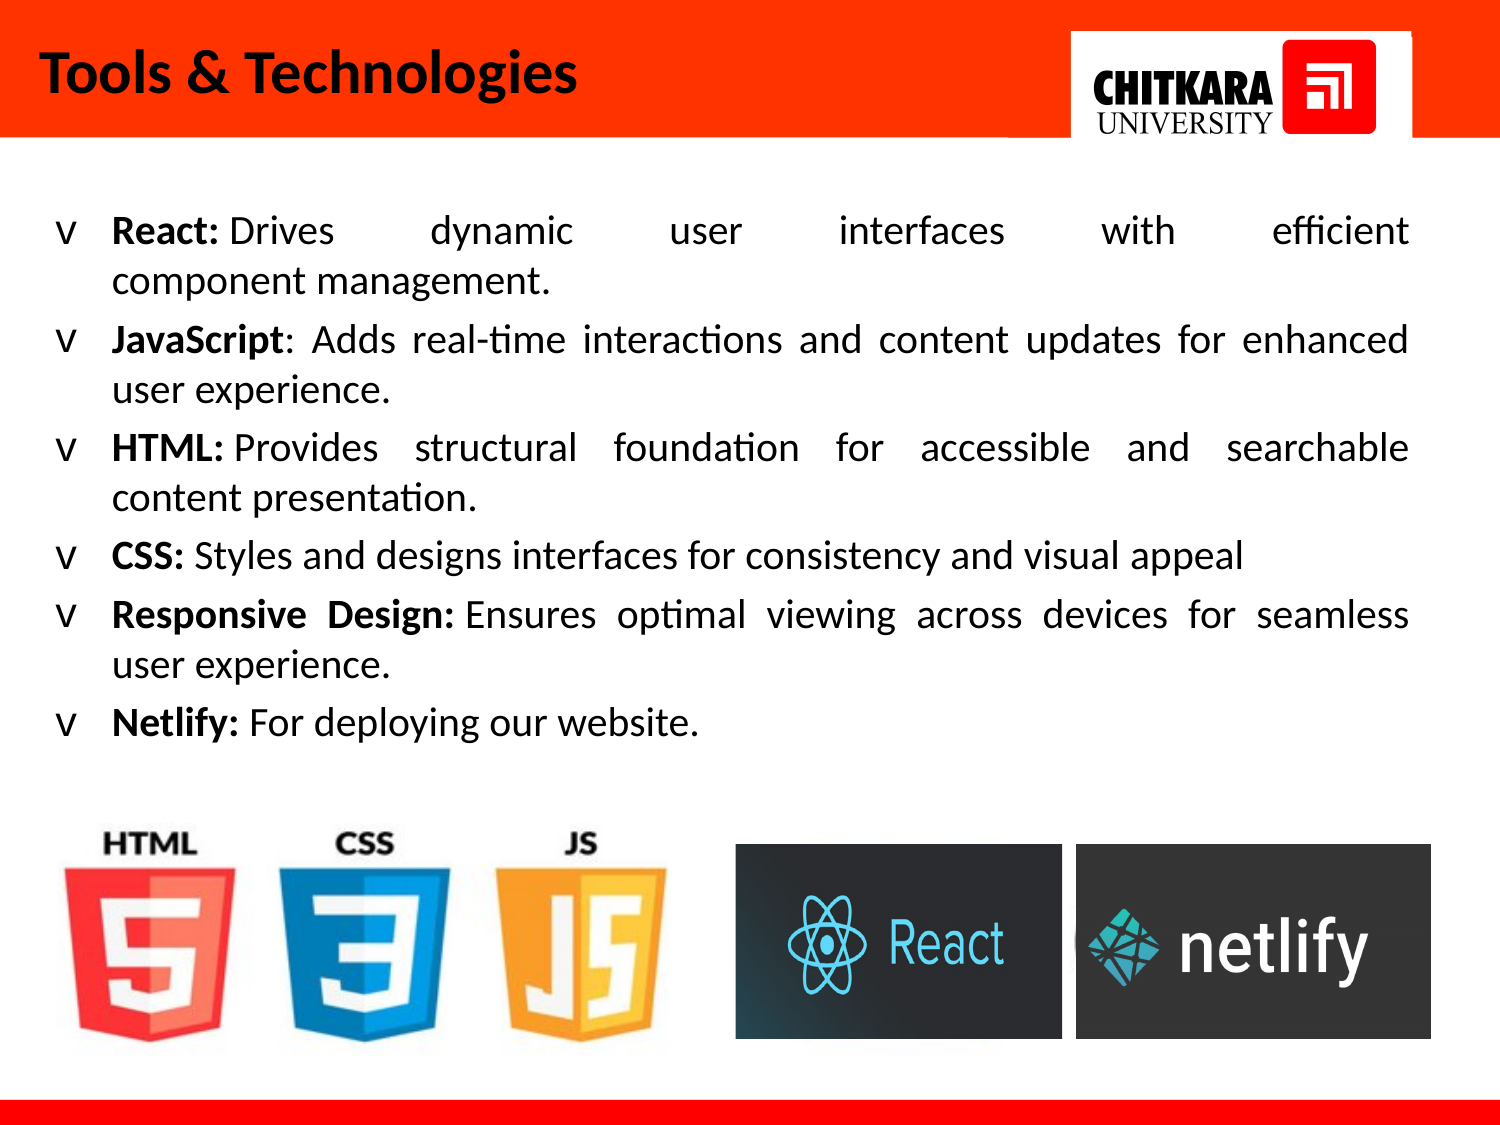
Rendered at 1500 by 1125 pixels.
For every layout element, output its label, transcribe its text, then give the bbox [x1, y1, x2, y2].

picture [1074, 37, 1391, 138]
picture [31, 755, 1434, 1095]
list React: Drives dynamic user interfaces with efficient component management. JavaScript: Adds real-time interactions and content updates for enhanced user experience. HTML: Provides structural foundation for accessible and searchable content presentation. CSS: Styles and designs interfaces for consistency and visual appeal Responsive Design: Ensures optimal viewing across devices for seamless user experience. Netlify: For deploying our website. [40, 195, 1426, 753]
title Tools & Technologies [24, 0, 1063, 138]
